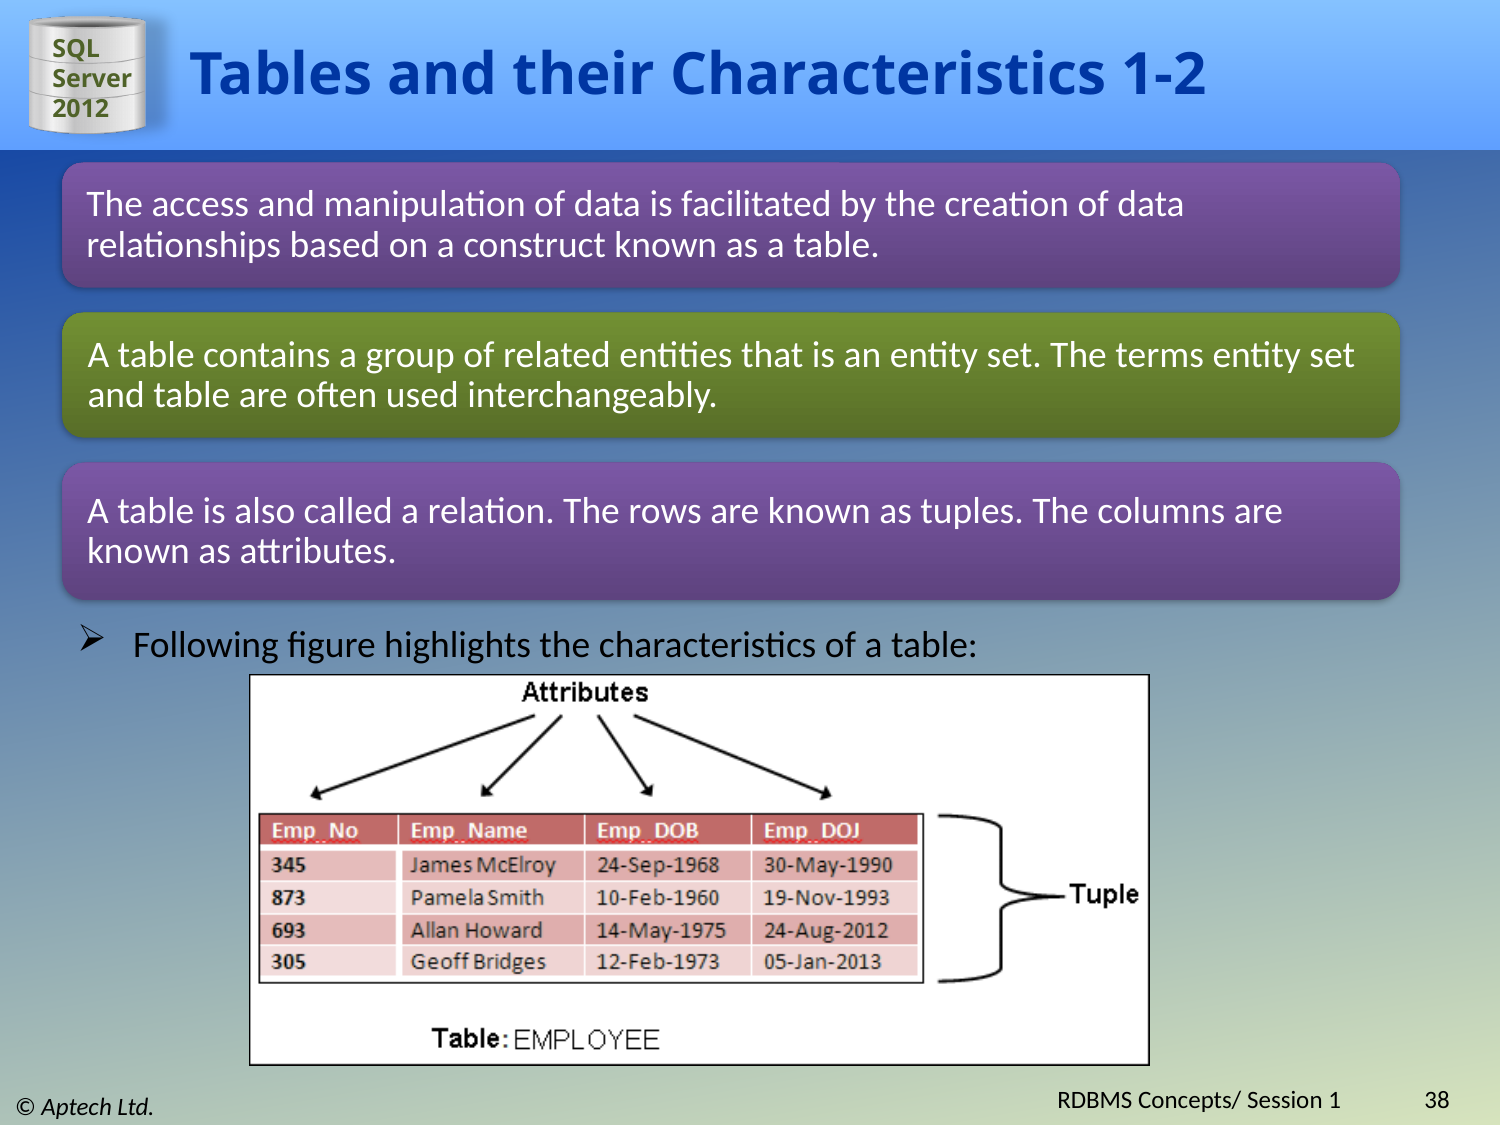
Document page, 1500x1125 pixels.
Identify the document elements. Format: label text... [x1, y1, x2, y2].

footer RDBMS Concepts/ Session 1 [375, 1084, 1363, 1113]
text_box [62, 162, 1401, 288]
picture [24, 0, 150, 150]
title Tables and their Characteristics 1-2 [174, 37, 1426, 106]
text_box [62, 462, 1401, 601]
slide_number 38 [1363, 1084, 1465, 1113]
picture [249, 674, 1151, 1066]
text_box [62, 312, 1401, 438]
text_box Following figure highlights the characteristics of a table: [62, 612, 1463, 673]
